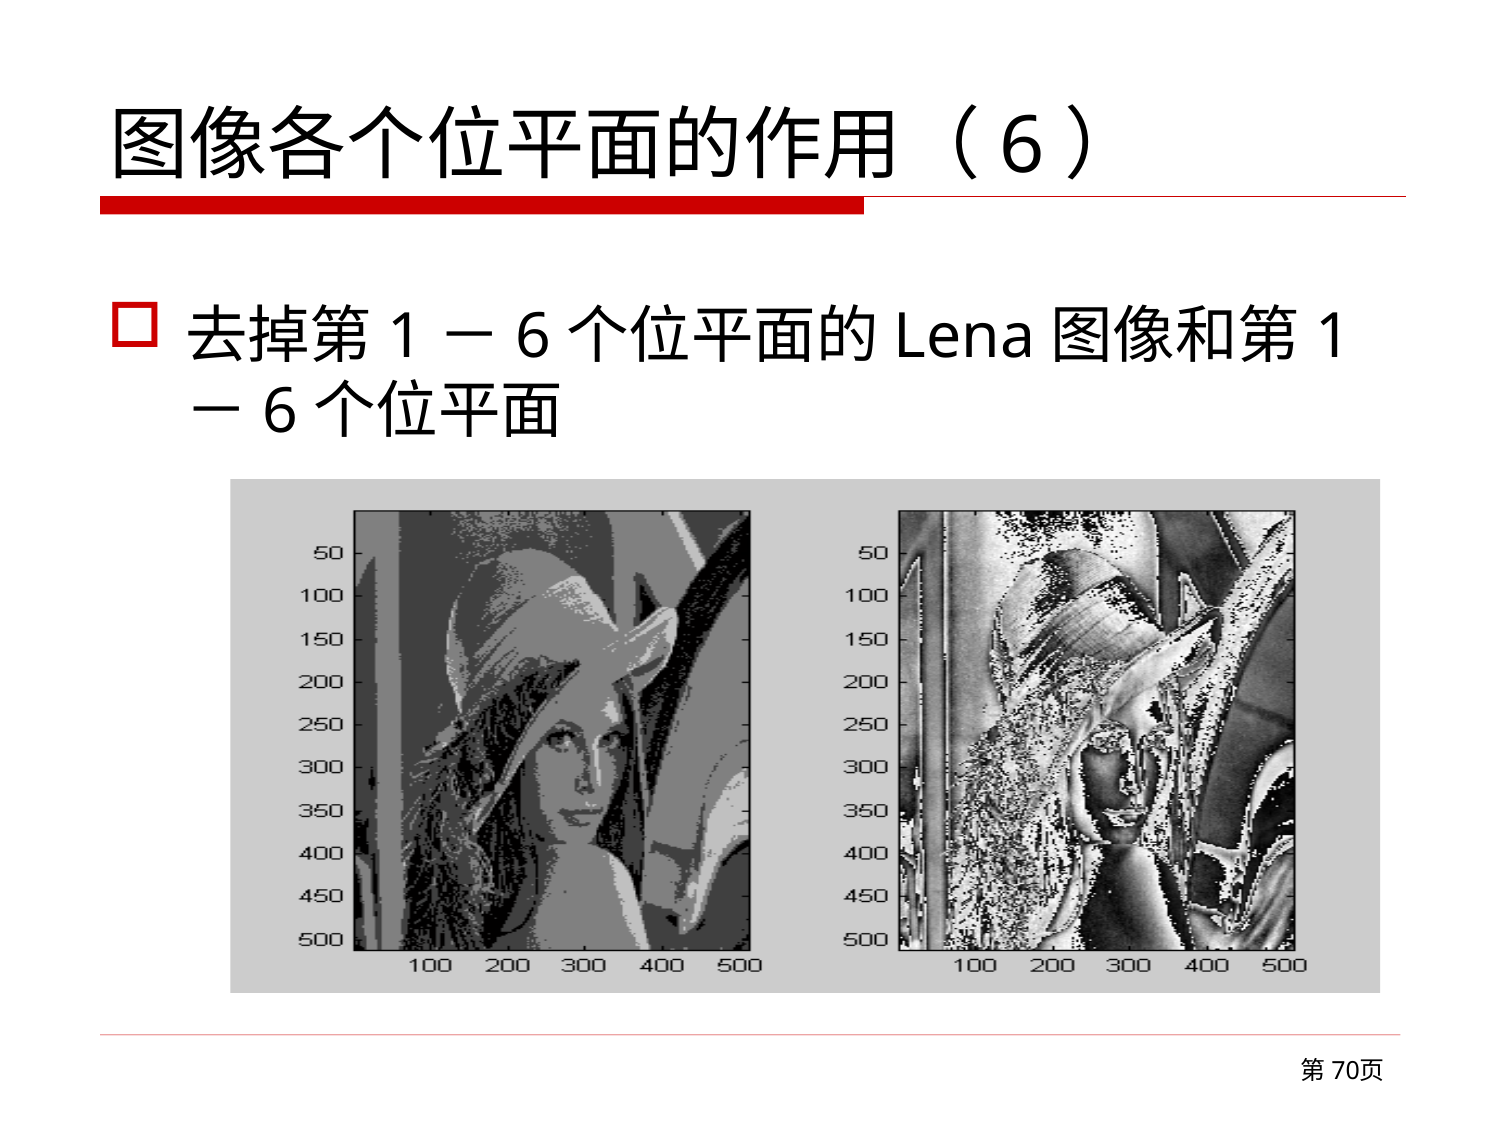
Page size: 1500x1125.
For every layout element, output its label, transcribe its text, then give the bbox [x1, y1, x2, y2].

slide_number [1074, 1046, 1401, 1103]
picture [229, 479, 1381, 993]
list 去掉第1－6个位平面的Lena图像和第1－6个位平面 [92, 287, 1406, 988]
title 图像各个位平面的作用（6） [94, 50, 1407, 197]
